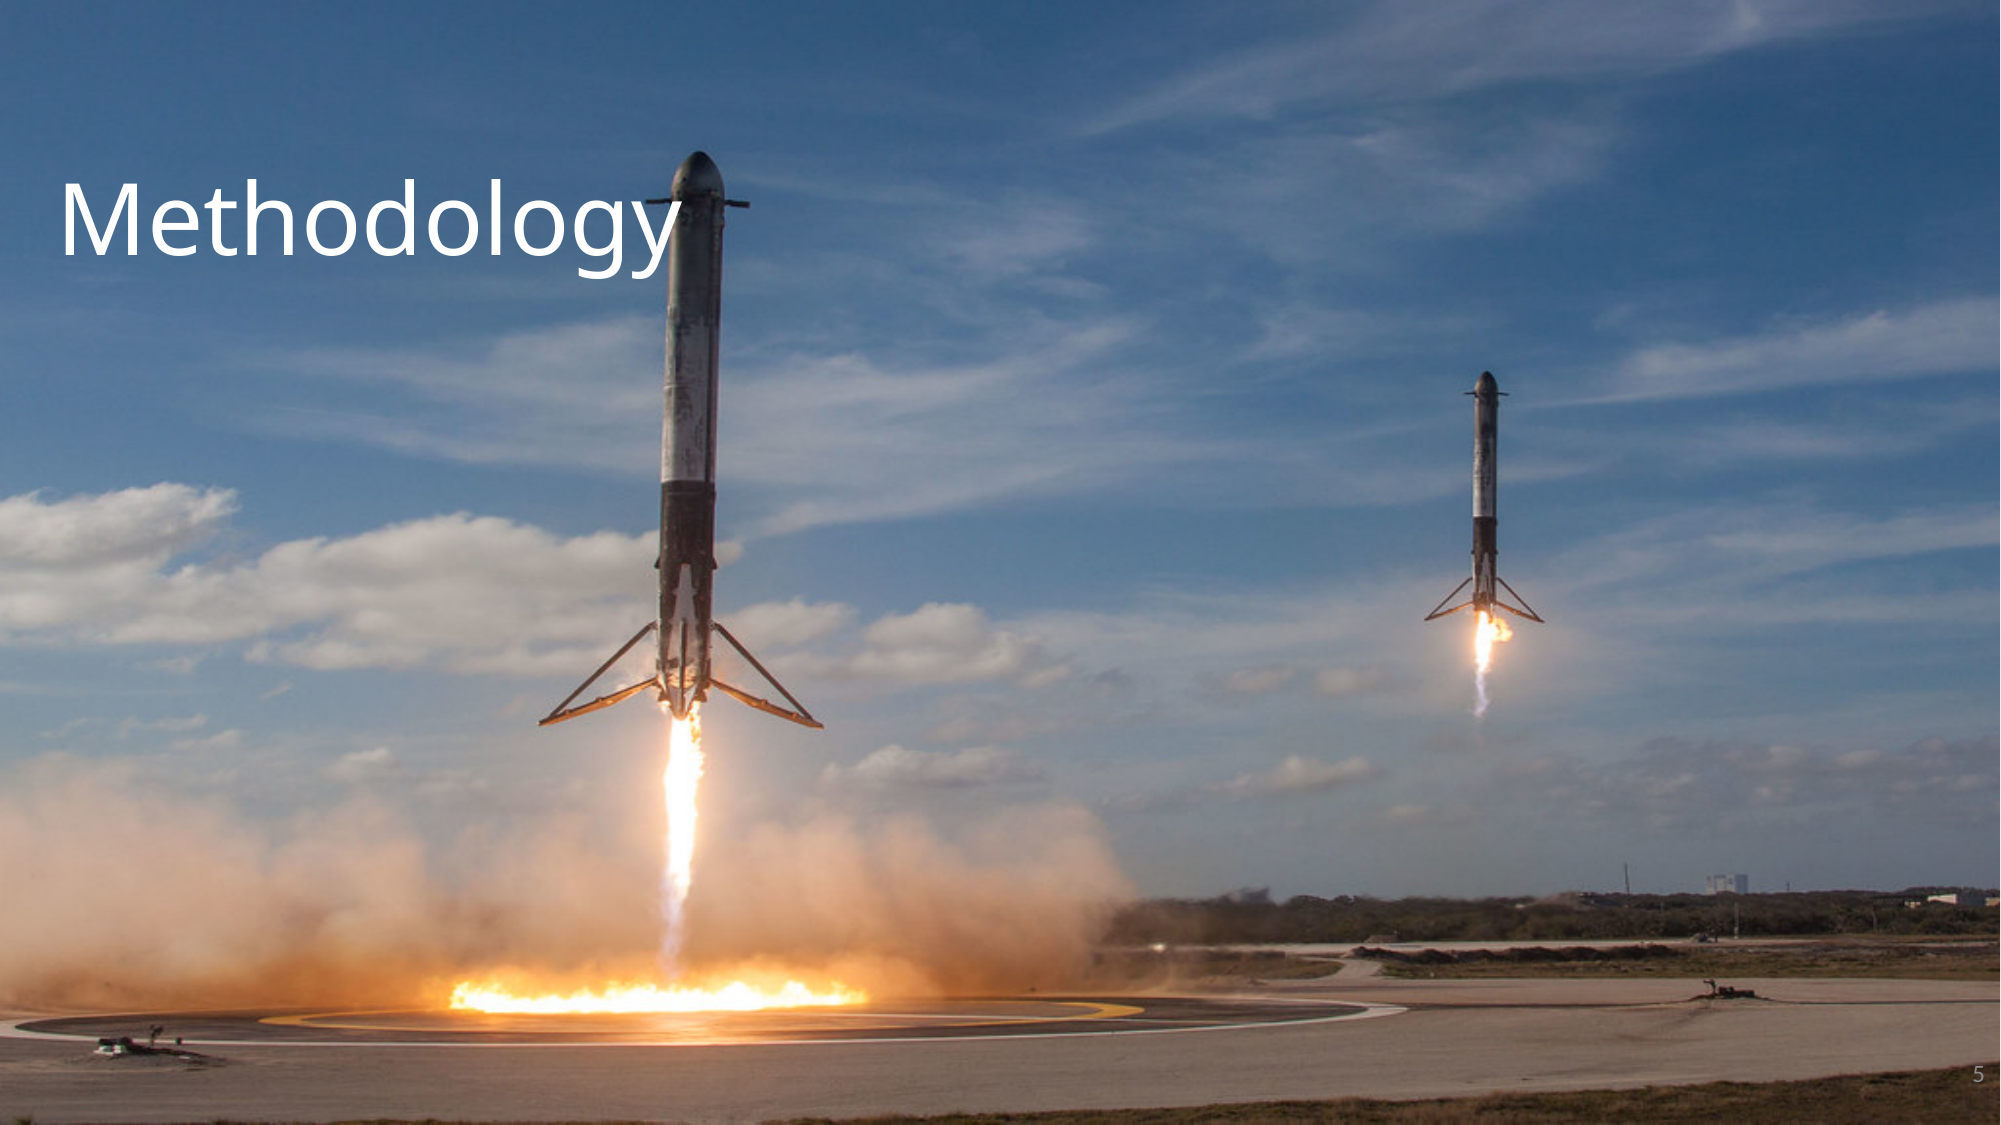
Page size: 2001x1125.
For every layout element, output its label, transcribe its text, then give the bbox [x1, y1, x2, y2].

text_box Methodology [41, 147, 1052, 283]
picture [0, 0, 2001, 1125]
slide_number 5 [1550, 1042, 2000, 1103]
